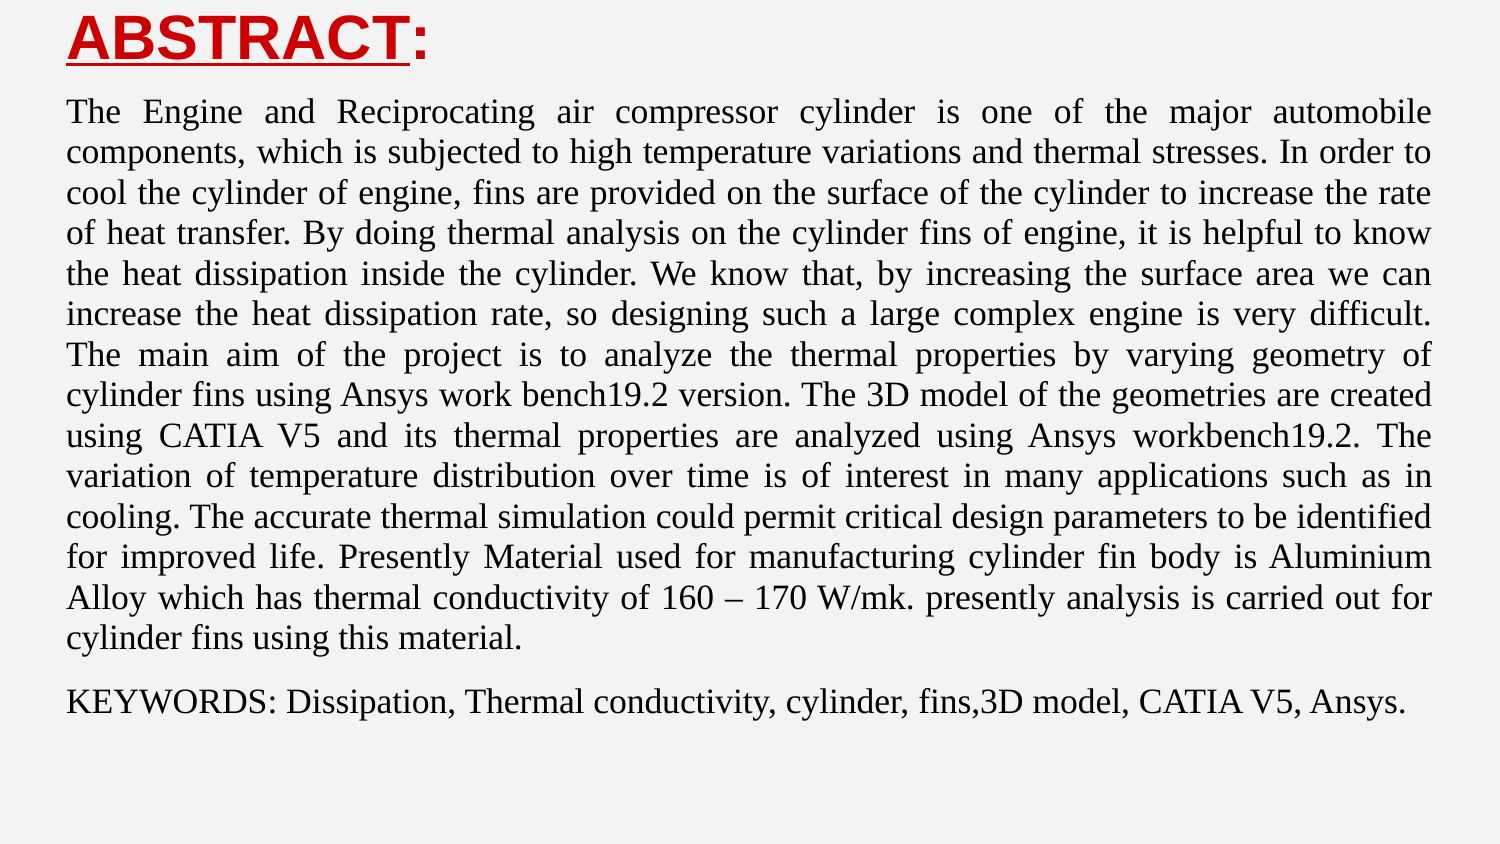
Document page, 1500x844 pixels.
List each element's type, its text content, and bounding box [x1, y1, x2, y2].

title ABSTRACT: [51, 0, 1449, 75]
list The Engine and Reciprocating air compressor cylinder is one of the major automobile components, which is subjected to high temperature variations and thermal stresses. In order to cool the cylinder of engine, fins are provided on the surface of the cylinder to increase the rate of heat transfer. By doing thermal analysis on the cylinder fins of engine, it is helpful to know the heat dissipation inside the cylinder. We know that, by increasing the surface area we can increase the heat dissipation rate, so designing such a large complex engine is very difficult. The main aim of the project is to analyze the thermal properties by varying geometry of cylinder fins using Ansys work bench19.2 version. The 3D model of the geometries are created using CATIA V5 and its thermal properties are analyzed using Ansys workbench19.2. The variation of temperature distribution over time is of interest in many applications such as in cooling. The accurate thermal simulation could permit critical design parameters to be identified for improved life. Presently Material used for manufacturing cylinder fin body is Aluminium Alloy which has thermal conductivity of 160 – 170 W/mk. presently analysis is carried out for cylinder fins using this material. KEYWORDS: Dissipation, Thermal conductivity, cylinder, fins,3D model, CATIA V5, Ansys. [51, 75, 1449, 774]
